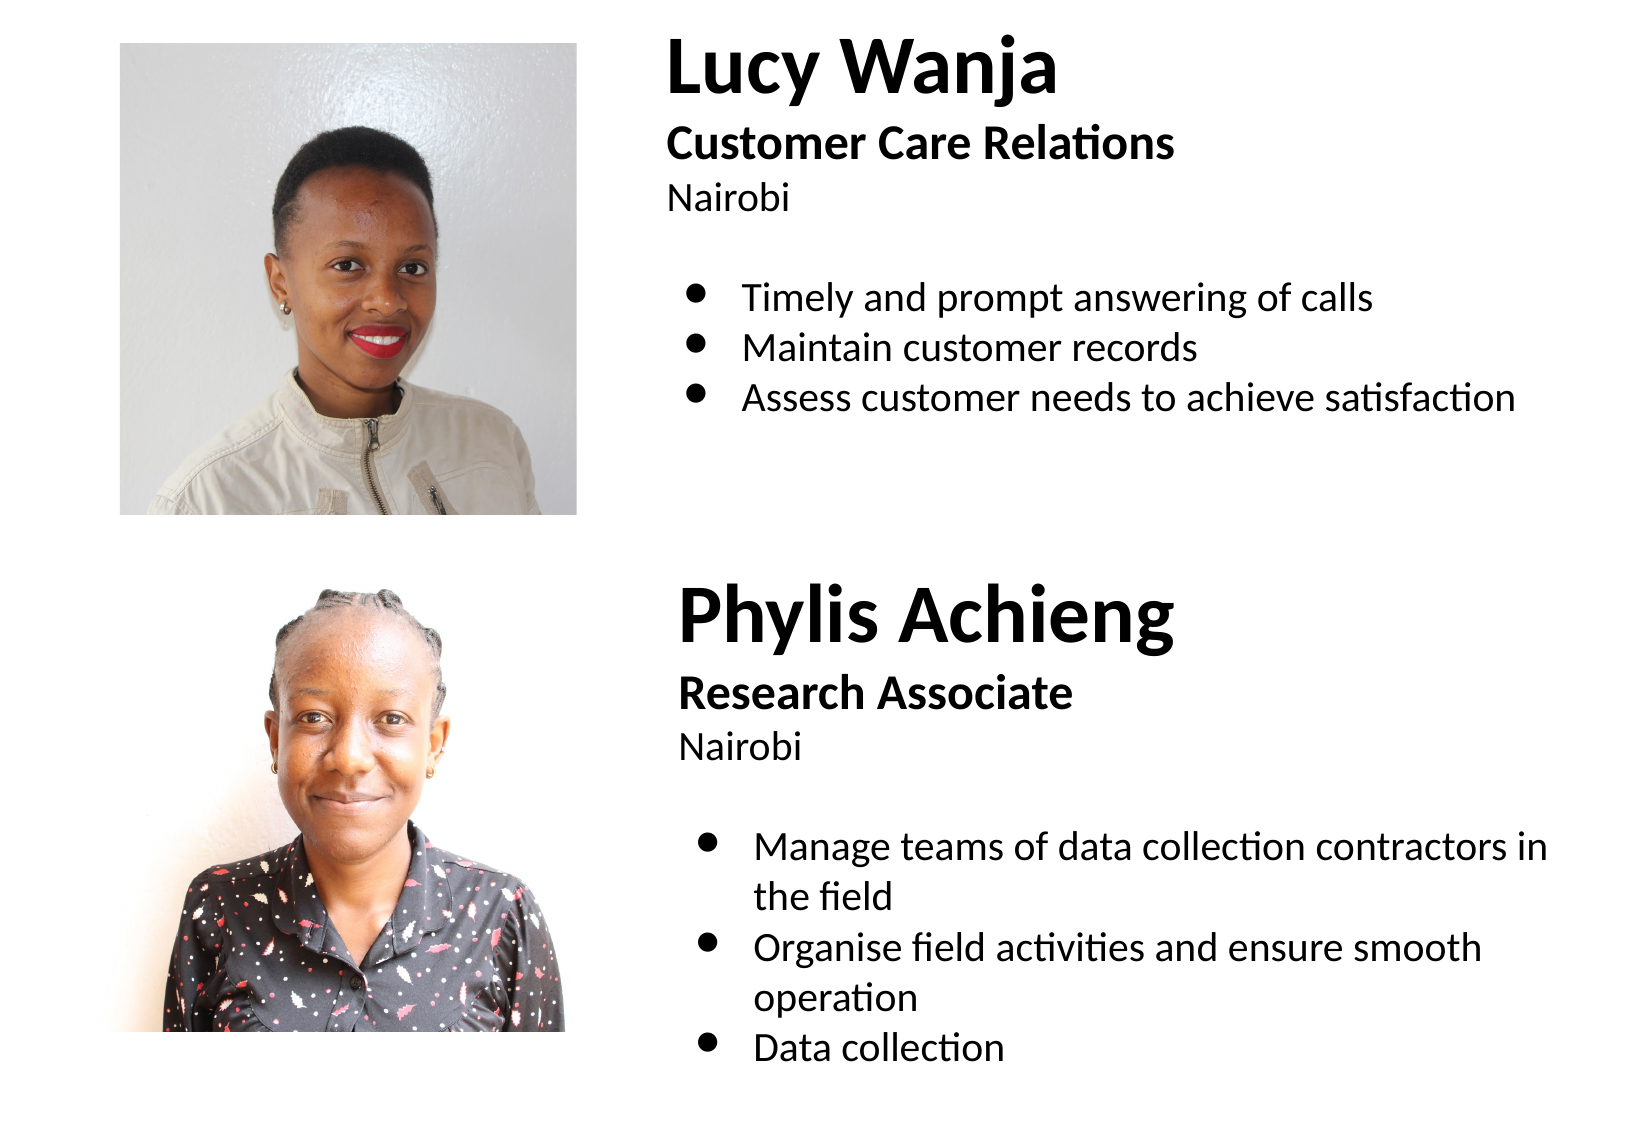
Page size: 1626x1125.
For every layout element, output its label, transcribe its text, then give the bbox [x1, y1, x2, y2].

picture [72, 588, 642, 1032]
text_box Phylis Achieng Research Associate Nairobi Manage teams of data collection contractors in the field Organise field activities and ensure smooth operation Data collection [663, 551, 1625, 1032]
text_box Lucy Wanja Customer Care Relations Nairobi Timely and prompt answering of calls Maintain customer records Assess customer needs to achieve satisfaction [651, 50, 1598, 530]
picture [119, 42, 577, 515]
